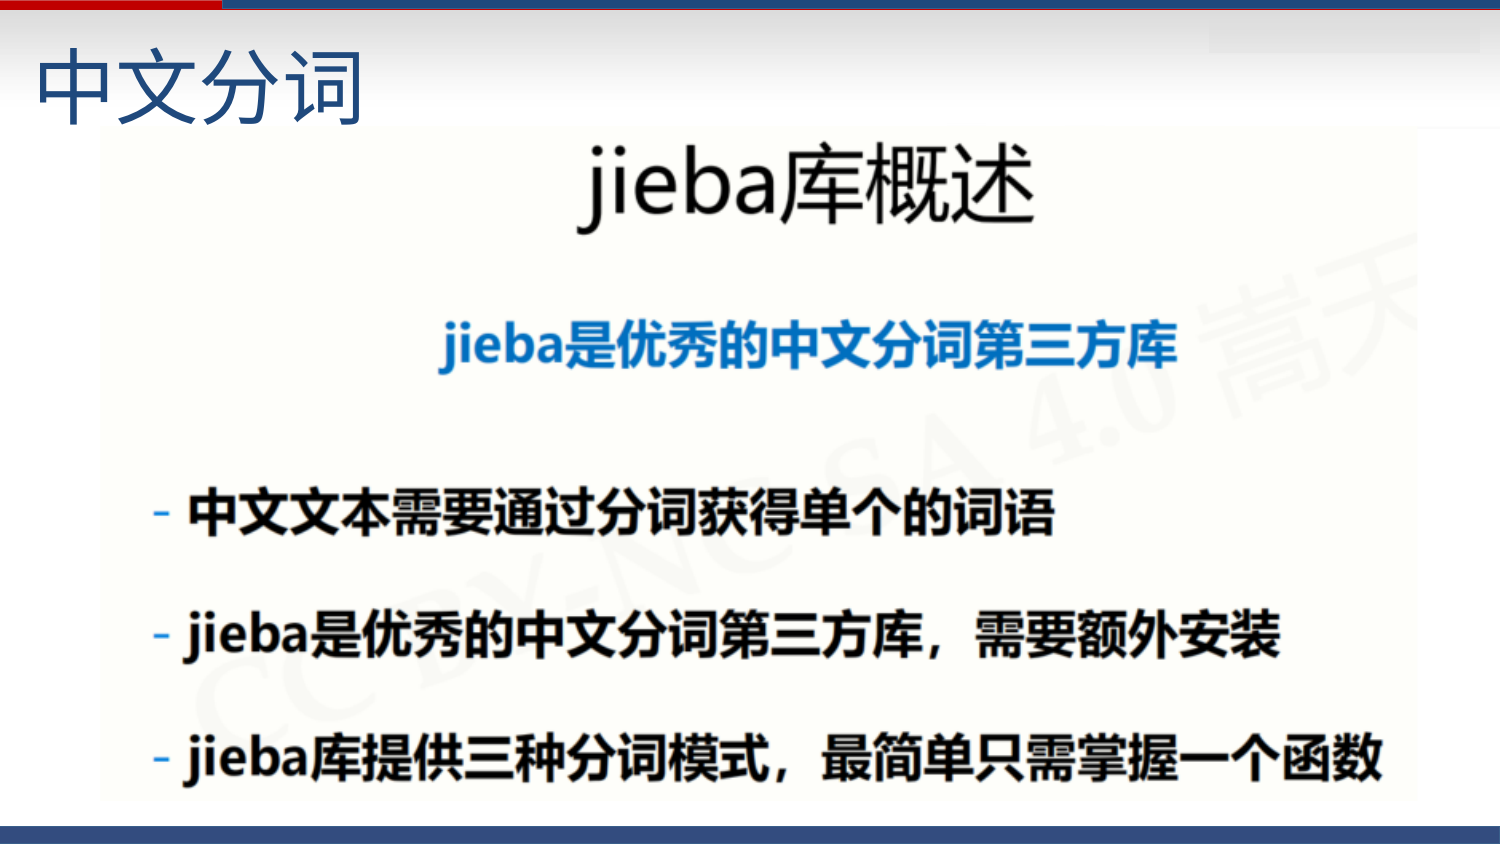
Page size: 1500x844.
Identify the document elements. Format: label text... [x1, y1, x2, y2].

title 中文分词 [17, 19, 1390, 151]
picture [0, 10, 1500, 129]
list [100, 126, 1418, 801]
